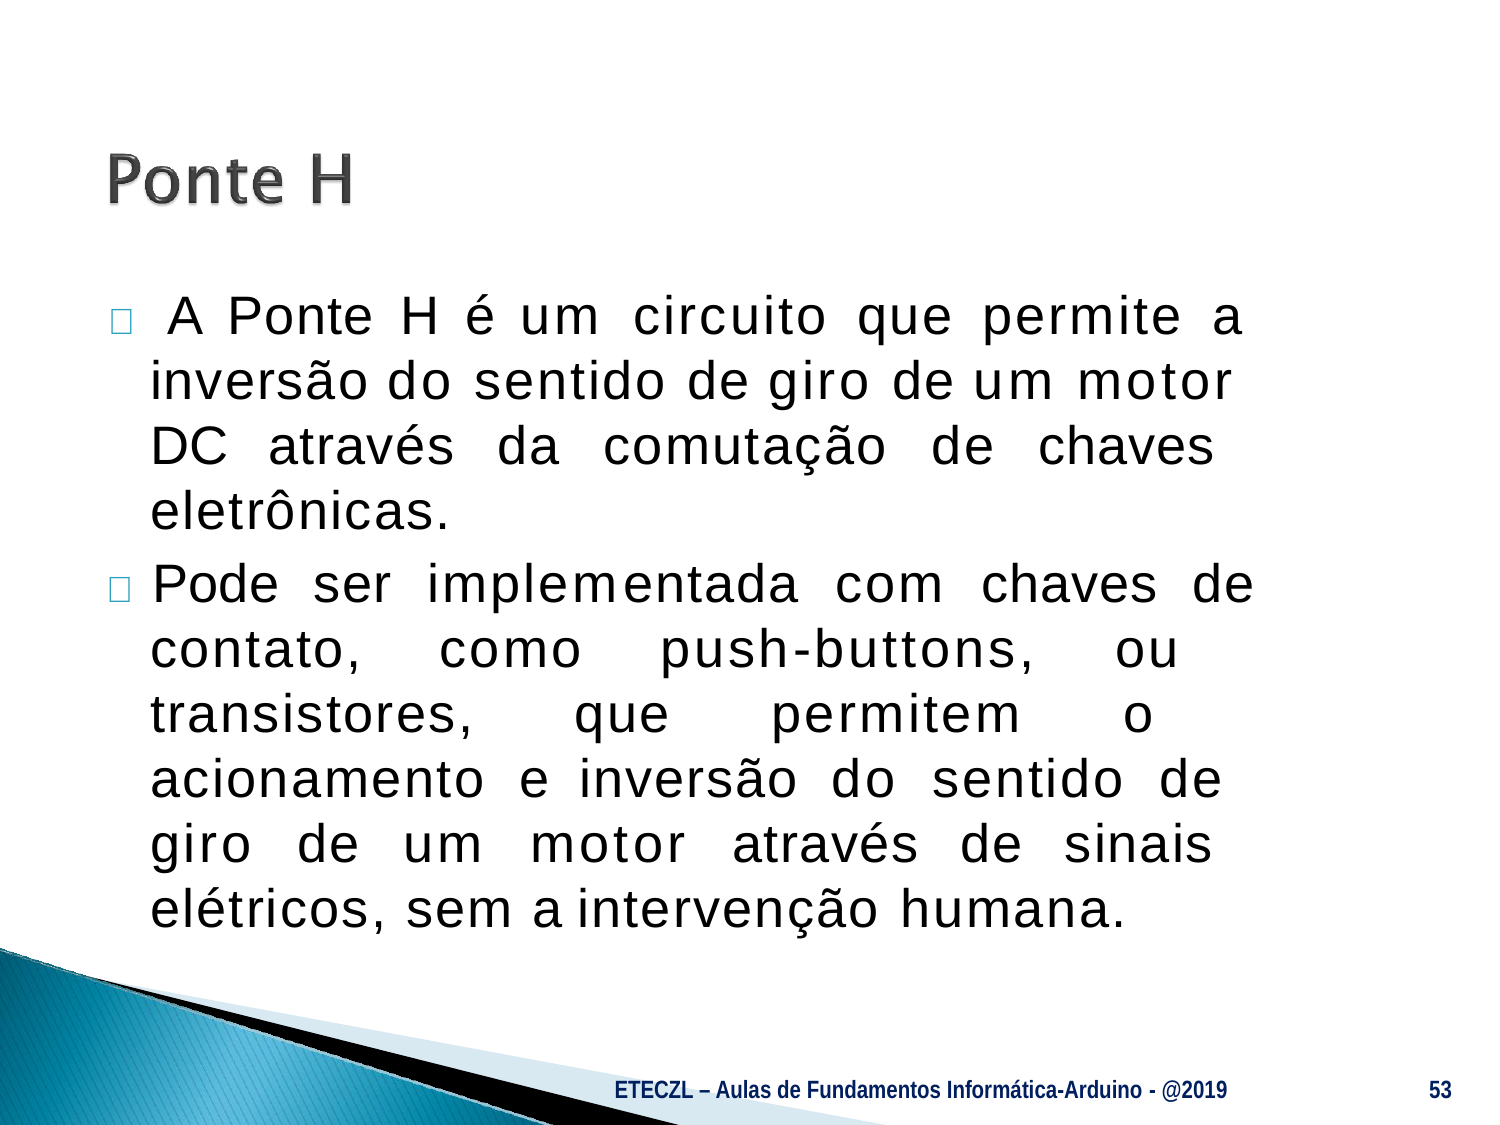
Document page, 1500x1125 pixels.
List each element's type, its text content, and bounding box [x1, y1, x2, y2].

slide_number 53 [1424, 1072, 1468, 1125]
footer ETECZL – Aulas de Fundamentos Informática-Arduino - @2019 [612, 1072, 1364, 1125]
title  A Ponte H é um circuito que permite a inversão do sentido de giro de um motor DC através da comutação de chaves eletrônicas.  Pode ser implementada com chaves de [105, 278, 1258, 614]
text_box contato, como push-buttons, ou transistores, que permitem o acionamento e inversão do sentido de giro de um motor através de sinais elétricos, sem a intervenção humana. [147, 611, 1257, 939]
text_box [60, 123, 420, 271]
picture [0, 948, 558, 1125]
